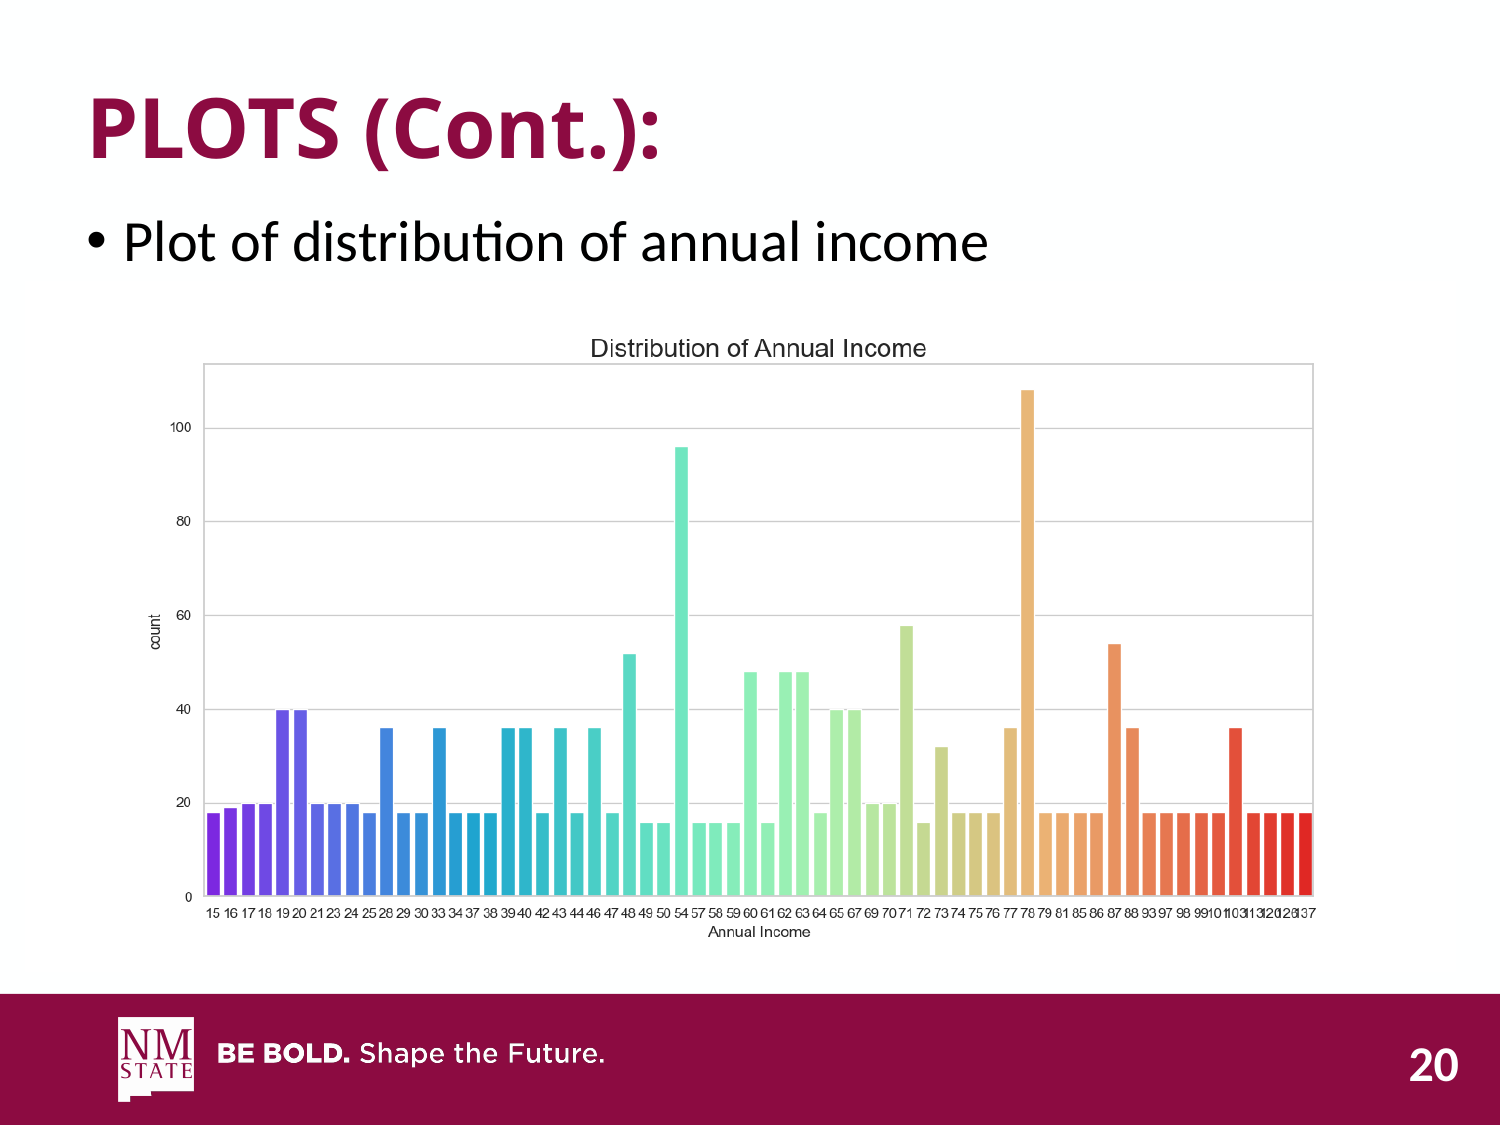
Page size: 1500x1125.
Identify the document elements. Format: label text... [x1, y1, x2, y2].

picture [217, 1028, 604, 1084]
text_box 20 [1393, 1024, 1475, 1099]
list Plot of distribution of annual income [71, 204, 1475, 986]
title PLOTS (Cont.): [71, 59, 1397, 205]
picture [25, 281, 1456, 972]
picture [118, 1017, 194, 1102]
